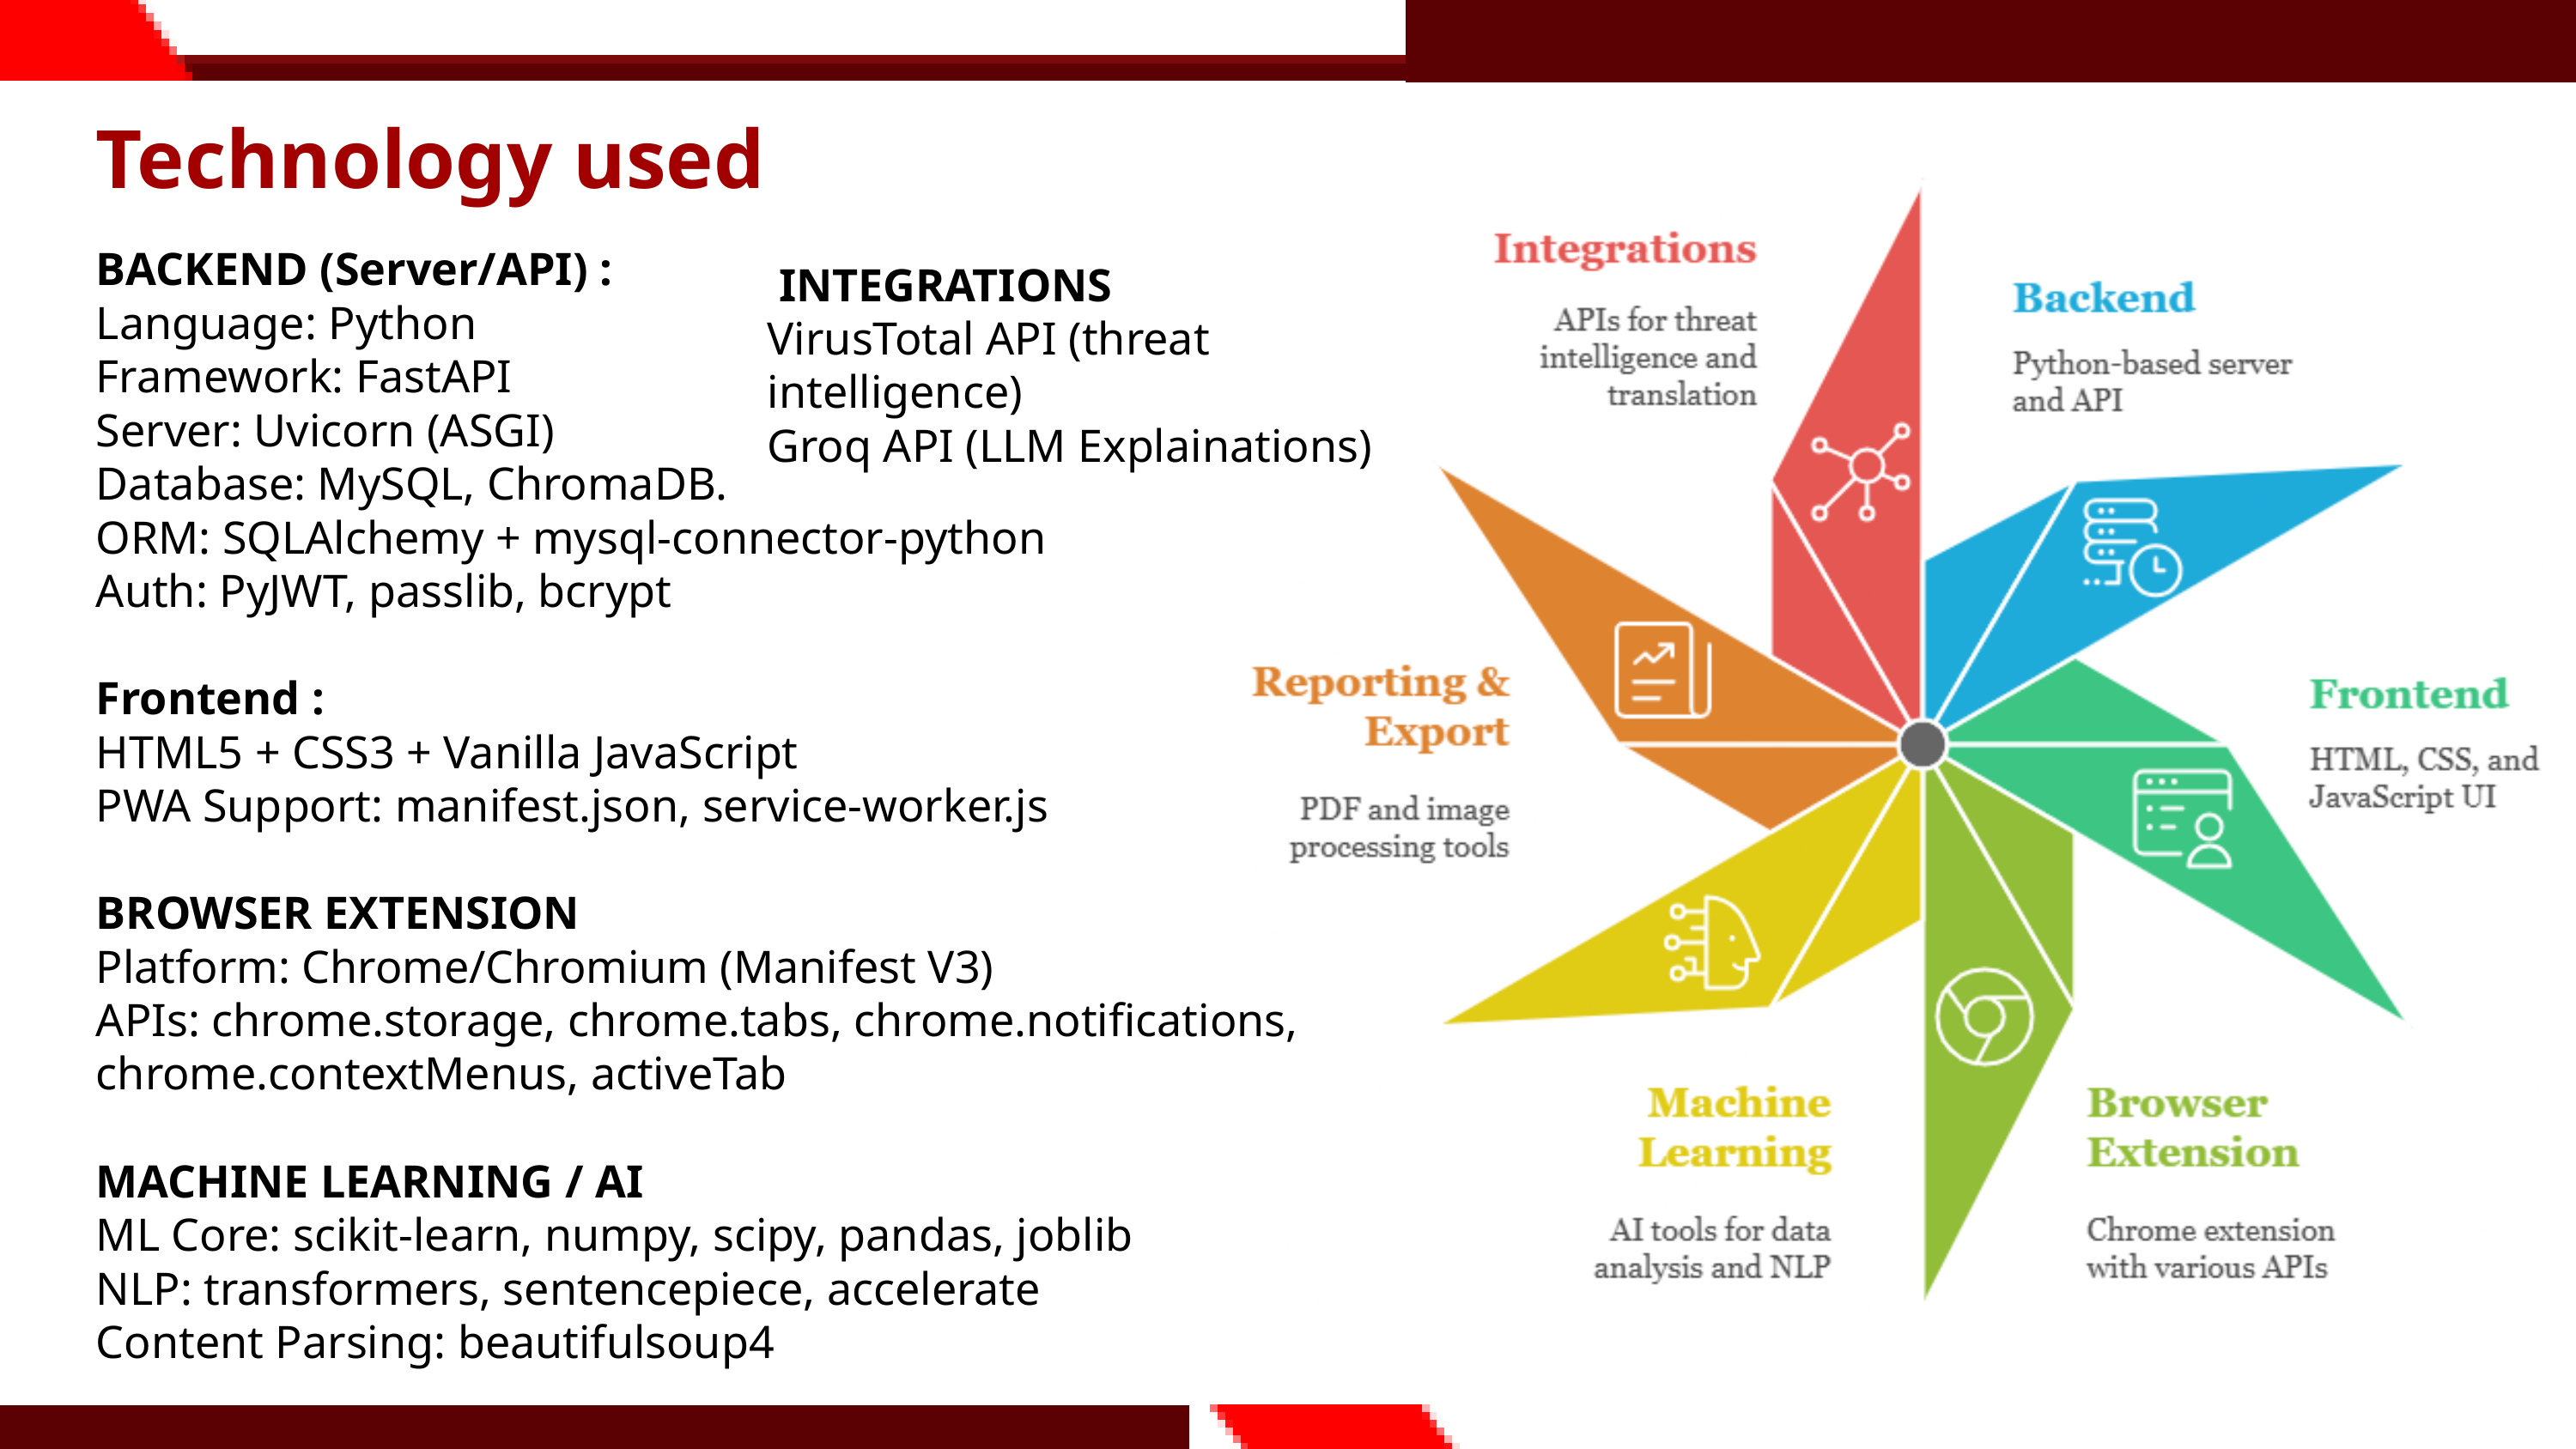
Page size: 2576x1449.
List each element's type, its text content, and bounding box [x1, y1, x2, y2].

text_box INTEGRATIONS VirusTotal API (threat intelligence) Groq API (LLM Explainations) [767, 203, 1414, 525]
text_box [0, 0, 1401, 81]
text_box [1336, 1404, 2576, 1449]
text_box [1336, 158, 2576, 1338]
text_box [1405, 0, 2576, 83]
text_box Technology used [95, 108, 1789, 205]
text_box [0, 1404, 1189, 1449]
text_box BACKEND (Server/API) : Language: Python Framework: FastAPI Server: Uvicorn (ASGI) Database: MySQL, ChromaDB. ORM: SQLAlchemy + mysql-connector-python Auth: PyJWT, passlib, bcrypt Frontend : HTML5 + CSS3 + Vanilla JavaScript PWA Support: manifest.json, service-worker.js BROWSER EXTENSION Platform: Chrome/Chromium (Manifest V3) APIs: chrome.storage, chrome.tabs, chrome.notifications, chrome.contextMenus, activeTab MACHINE LEARNING / AI ML Core: scikit-learn, numpy, scipy, pandas, joblib NLP: transformers, sentencepiece, accelerate Content Parsing: beautifulsoup4 [95, 240, 1336, 1449]
